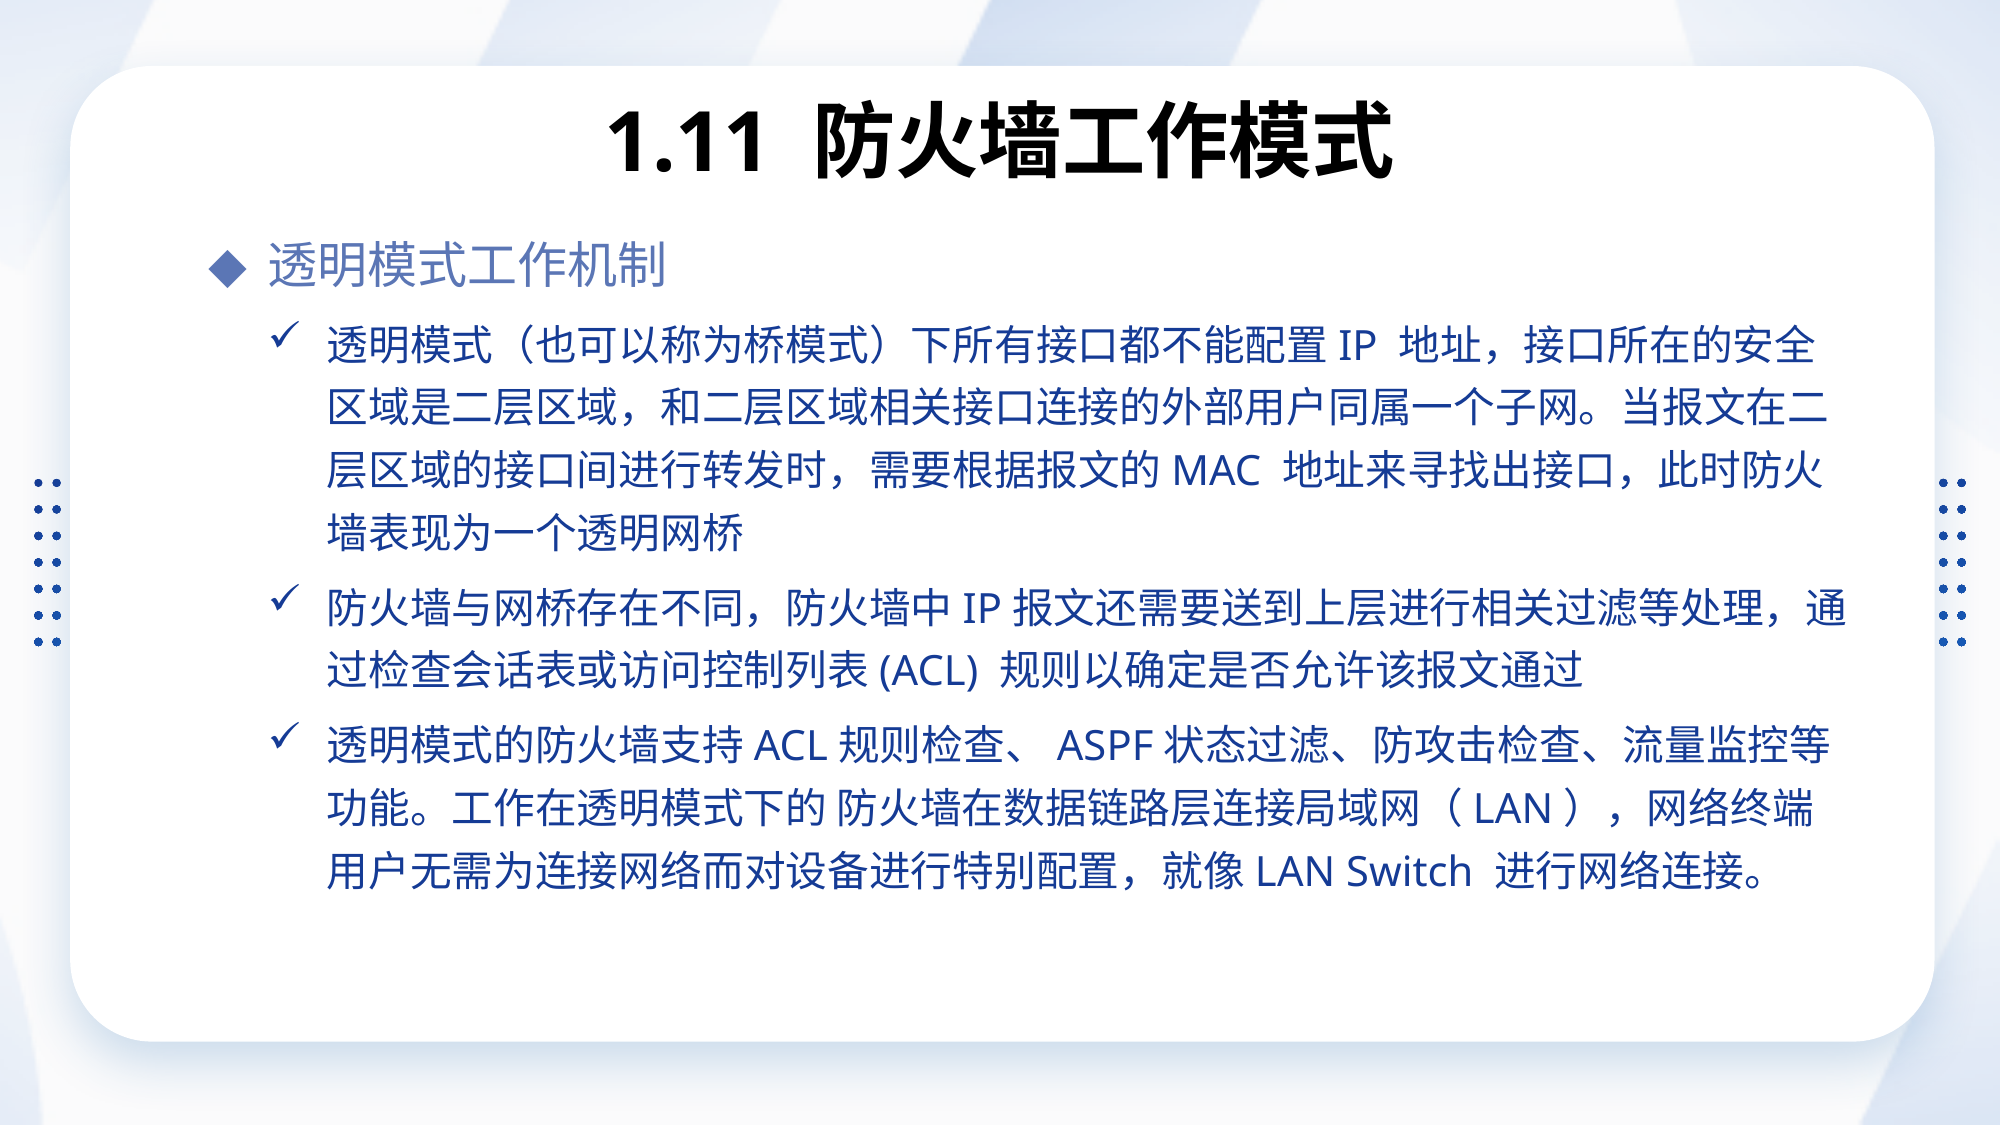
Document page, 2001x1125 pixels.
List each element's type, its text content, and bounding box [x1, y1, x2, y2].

title 1.11 防火墙工作模式 [137, 88, 1863, 195]
list 透明模式工作机制 透明模式（也可以称为桥模式）下所有接口都不能配置IP 地址，接口所在的安全区域是二层区域，和二层区域相关接口连接的外部用户同属一个子网。当报文在二层区域的接口间进行转发时，需要根据报文的MAC 地址来寻找出接口，此时防火墙表现为一个透明网桥 防火墙与网桥存在不同，防火墙中IP报文还需要送到上层进行相关过滤等处理，通过检查会话表或访问控制列表(ACL) 规则以确定是否允许该报文通过 透明模式的防火墙支持ACL规则检查、ASPF状态过滤、防攻击检查、流量监控等功能。工作在透明模式下的 防火墙在数据链路层连接局域网（LAN），网络终端用户无需为连接网络而对设备进行特别配置，就像LAN Switch 进行网络连接。 [137, 206, 1863, 1034]
picture [0, 0, 2000, 1125]
